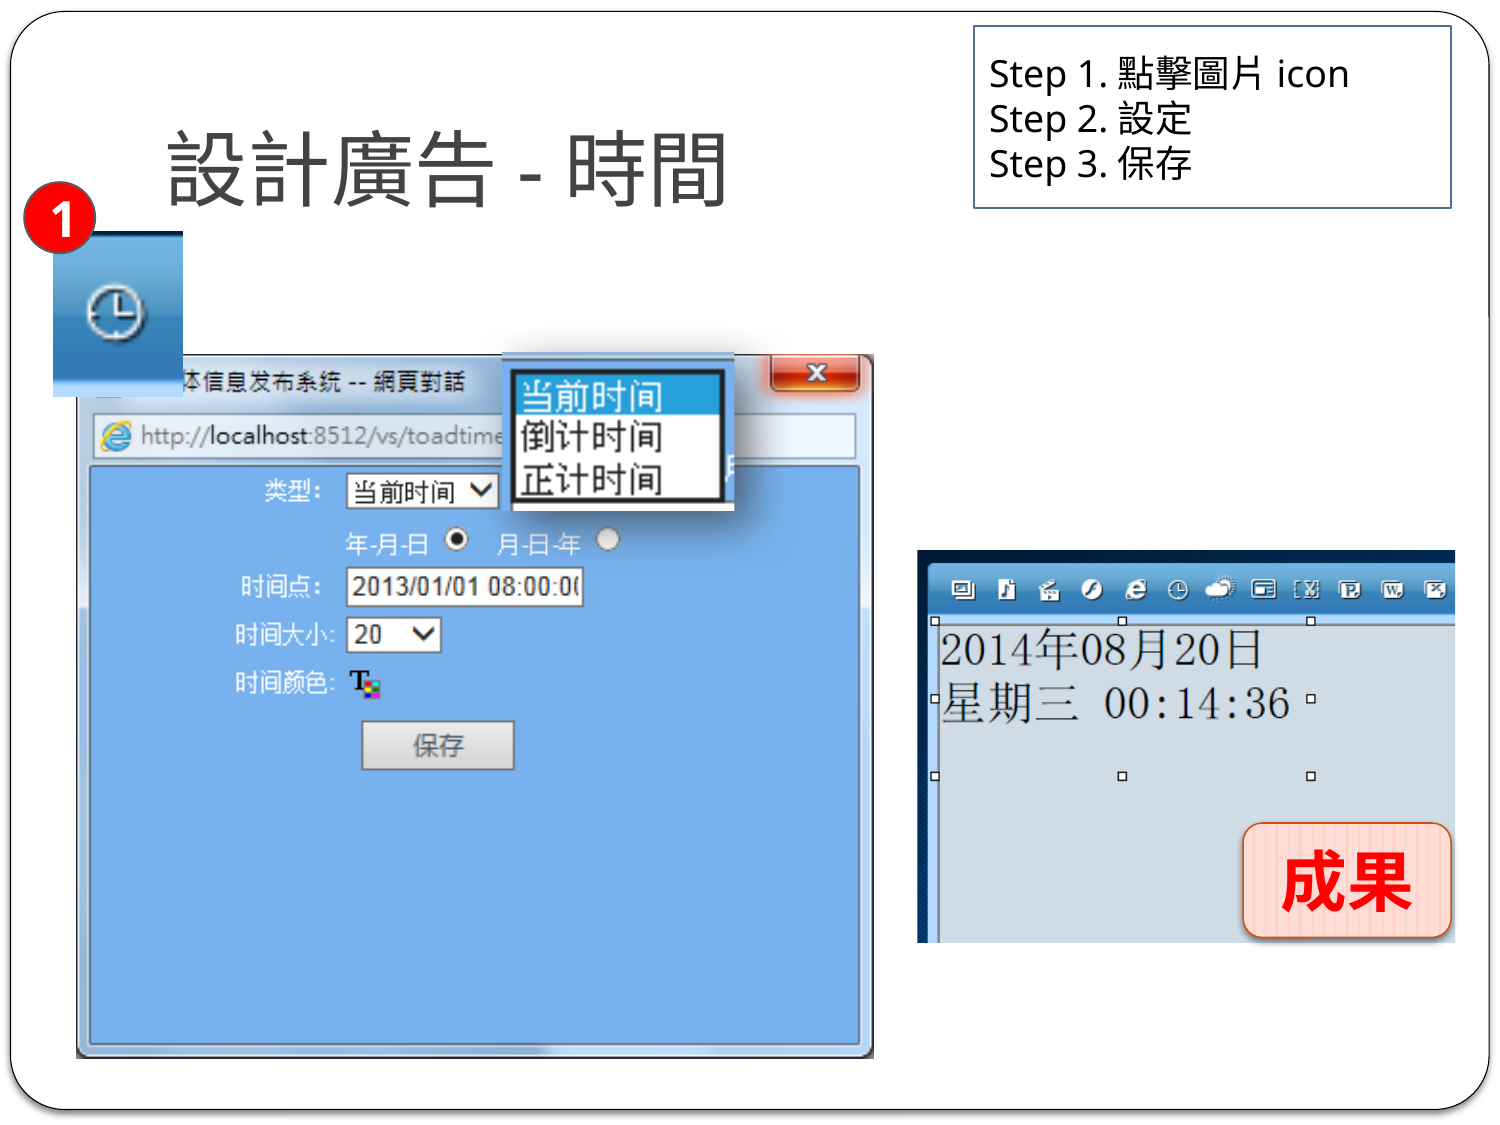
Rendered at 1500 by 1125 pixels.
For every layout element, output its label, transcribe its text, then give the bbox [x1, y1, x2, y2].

text_box Step 1.點擊圖片icon Step 2.設定 Step 3.保存 [973, 25, 1452, 209]
picture [52, 231, 874, 1059]
picture [917, 550, 1456, 943]
text_box 1 [23, 181, 97, 252]
title 設計廣告-時間 [150, 45, 1425, 233]
